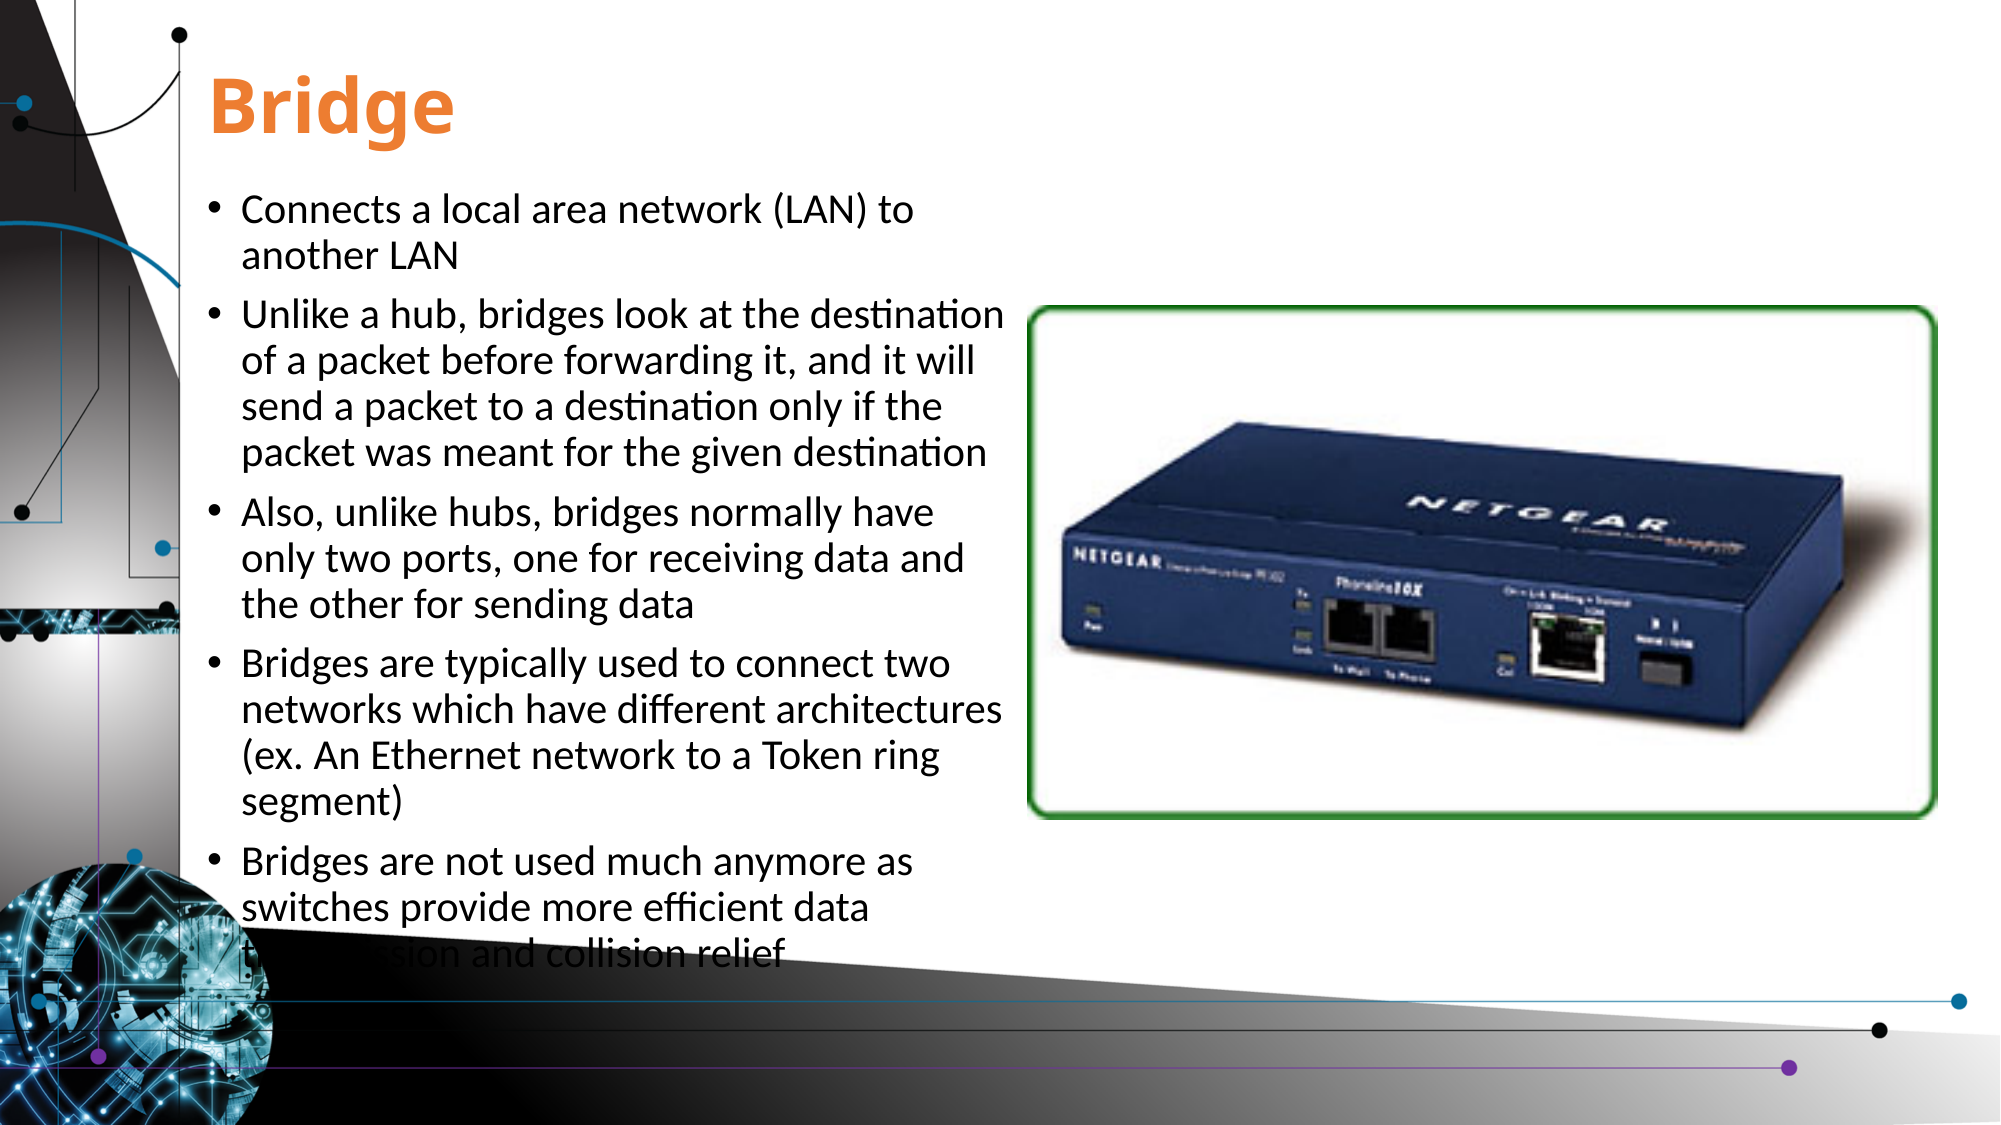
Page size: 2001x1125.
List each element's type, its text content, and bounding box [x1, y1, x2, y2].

picture [0, 0, 2001, 1125]
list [1027, 305, 1938, 820]
title Bridge [191, 59, 1863, 158]
list Connects a local area network (LAN) to another LAN Unlike a hub, bridges look at the destination of a packet before forwarding it, and it will send a packet to a destination only if the packet was meant for the given destination Also, unlike hubs, bridges normally have only two ports, one for receiving data and the other for sending data Bridges are typically used to connect two networks which have different architectures (ex. An Ethernet network to a Token ring segment) Bridges are not used much anymore as switches provide more efficient data transmission and collision relief [191, 178, 1028, 1014]
